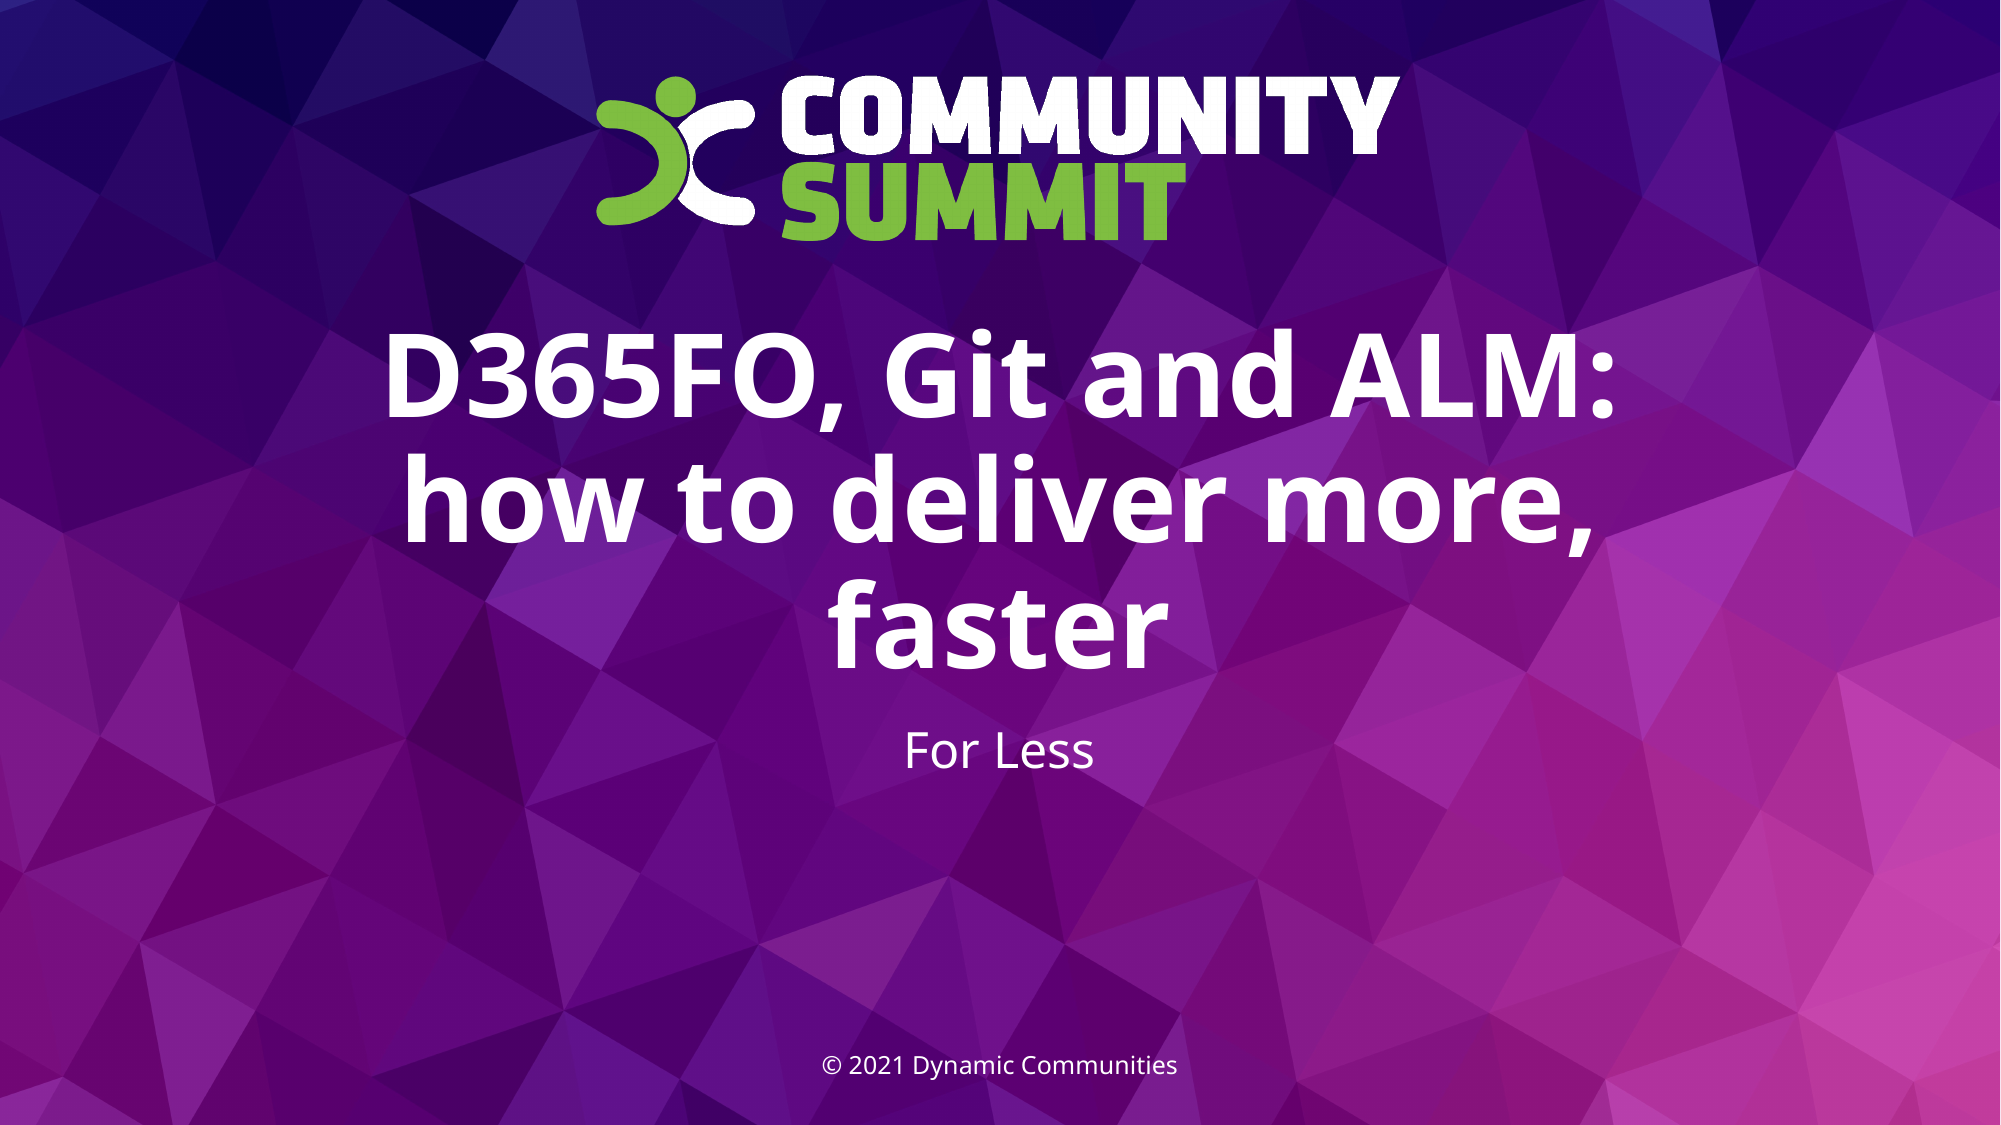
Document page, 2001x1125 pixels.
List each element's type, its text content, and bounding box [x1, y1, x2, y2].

subtitle For Less [249, 717, 1750, 989]
picture [0, 0, 2001, 1125]
title D365FO, Git and ALM: how to deliver more, faster [249, 309, 1750, 701]
